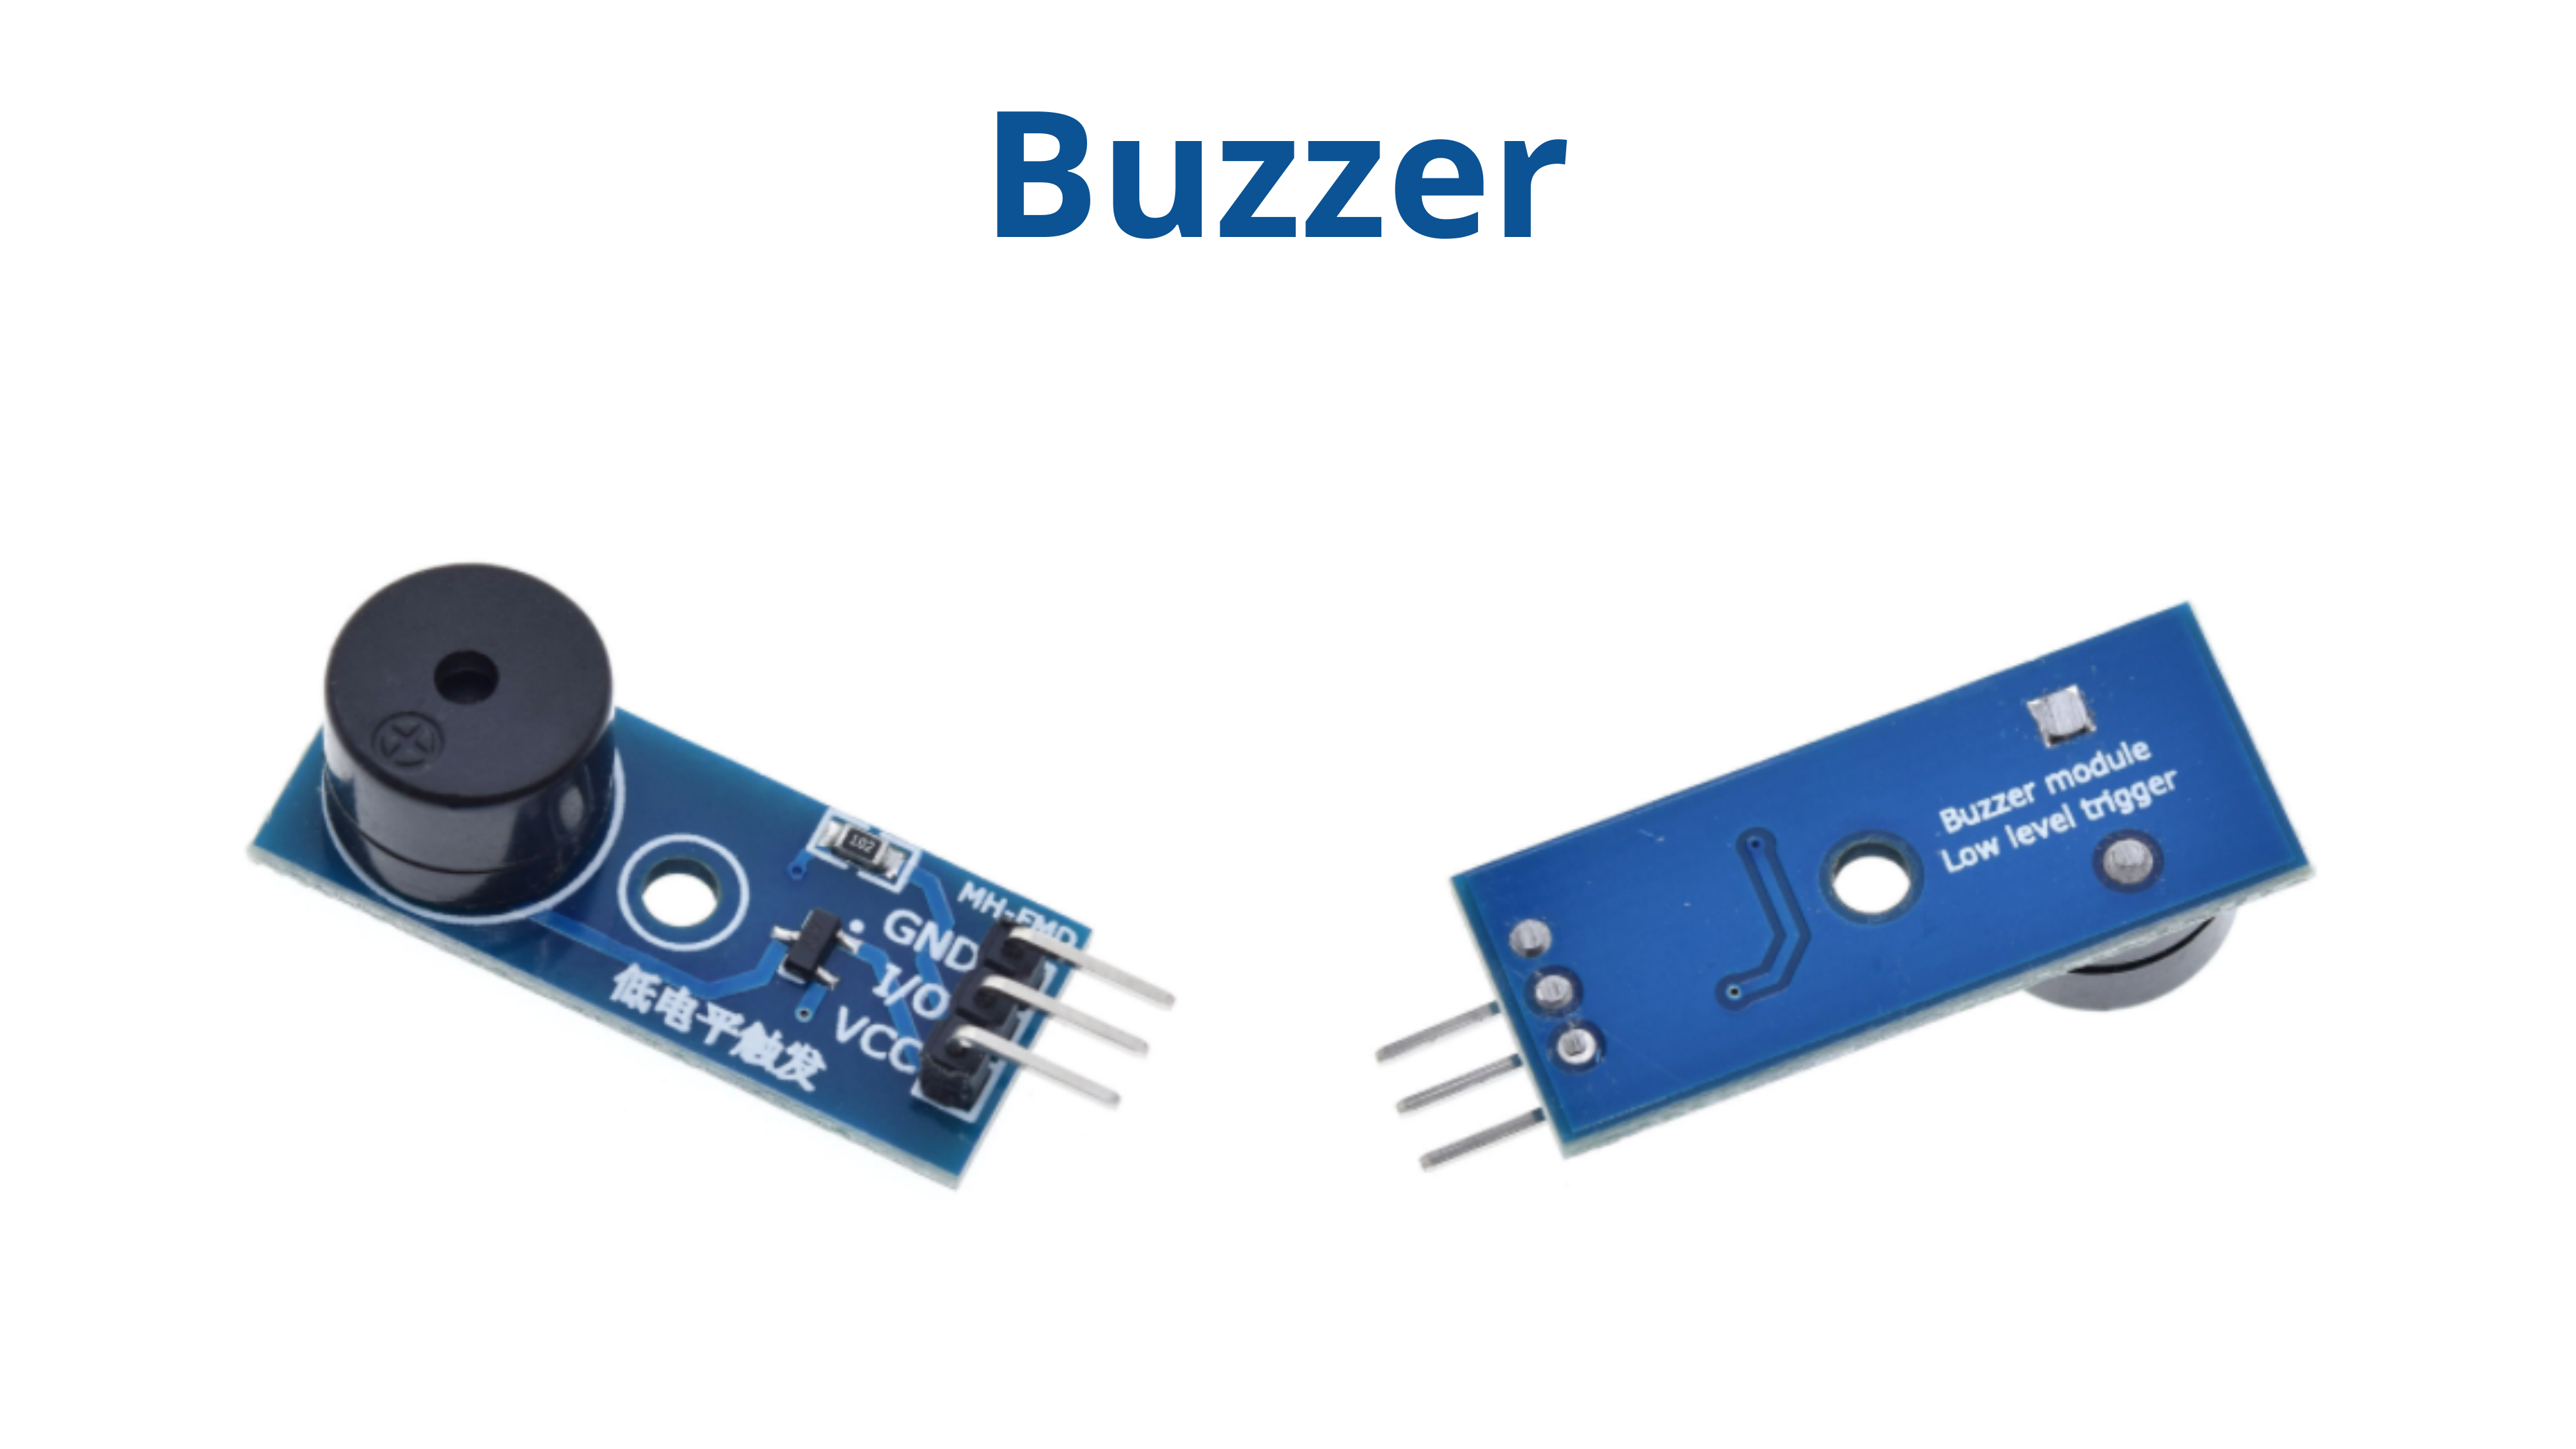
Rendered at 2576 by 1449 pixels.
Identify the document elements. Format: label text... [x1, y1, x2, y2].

text_box Buzzer [972, 52, 1604, 282]
picture [1367, 592, 2331, 1196]
picture [222, 554, 1186, 1215]
